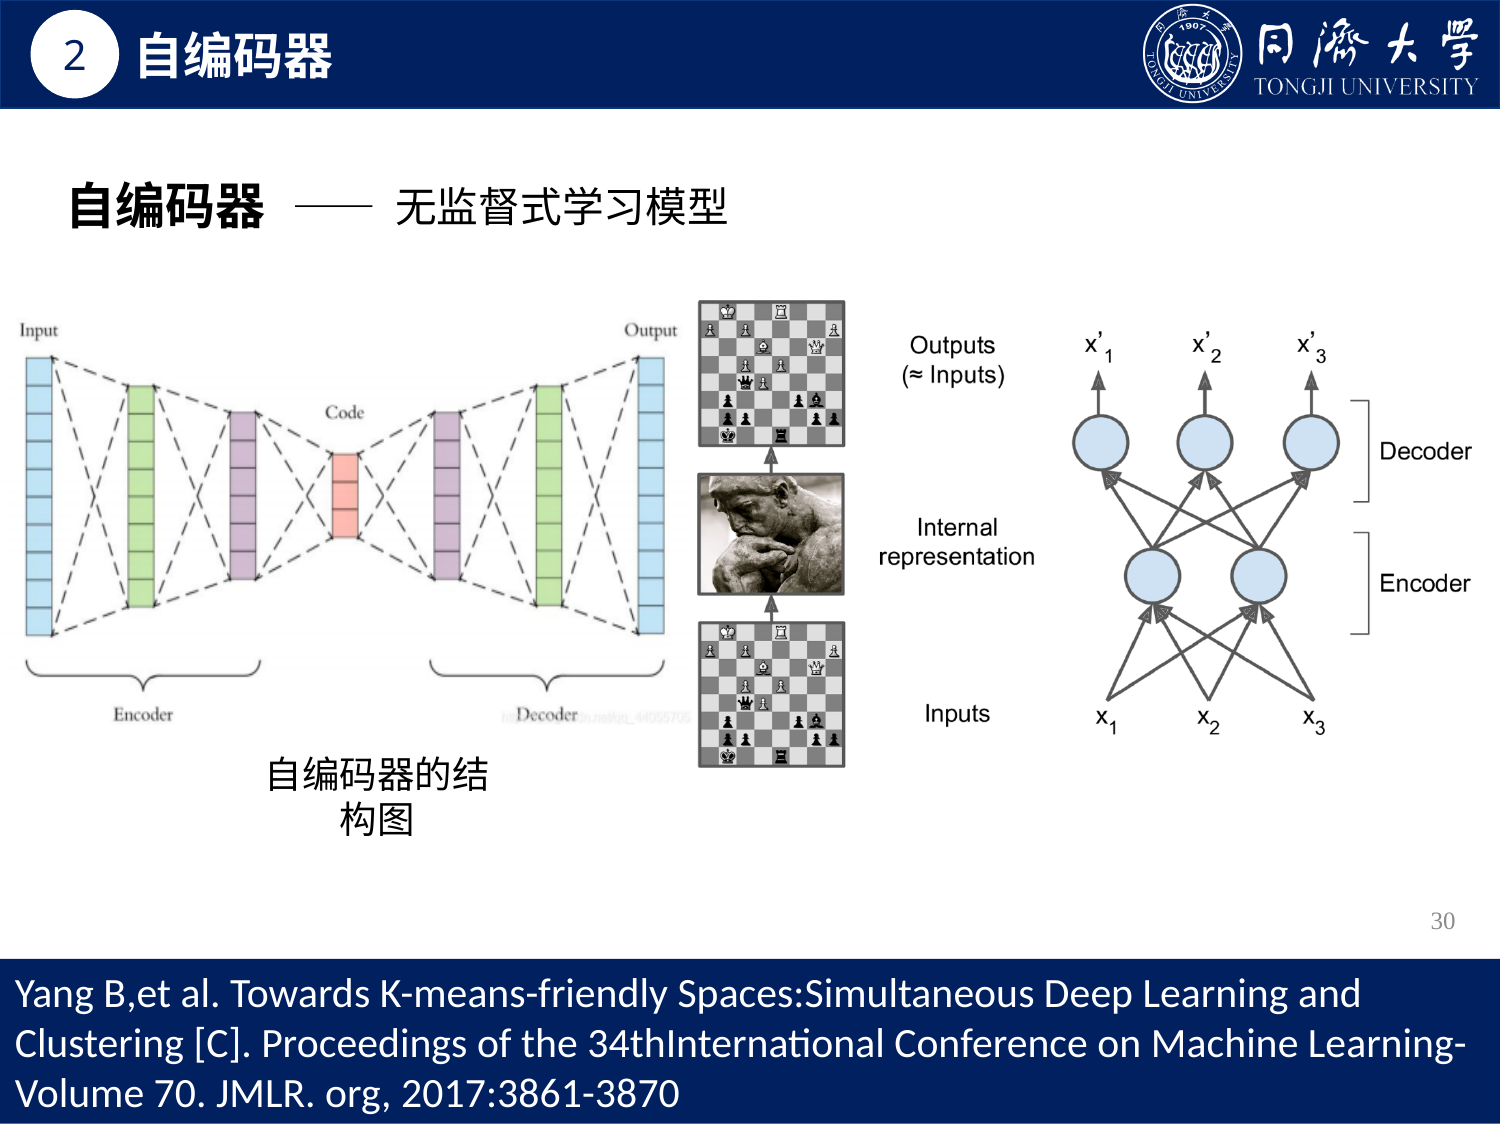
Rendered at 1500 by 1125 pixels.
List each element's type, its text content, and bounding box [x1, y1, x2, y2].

text_box [0, 0, 1130, 109]
text_box 自编码器 [50, 167, 340, 243]
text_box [2, 302, 694, 805]
text_box 自编码器 [119, 16, 444, 92]
text_box —— 无监督式学习模型 [277, 173, 750, 238]
text_box 2 [29, 8, 119, 100]
picture [696, 300, 1472, 768]
text_box Yang B,et al. Towards K-means-friendly Spaces:Simultaneous Deep Learning and Clustering [C]. Proceedings of the 34thInternational Conference on Machine Learning-Volume 70. JMLR. org, 2017:3861-3870 [0, 958, 1500, 1124]
picture [1130, 0, 1500, 148]
text_box 30 [1020, 889, 1471, 950]
